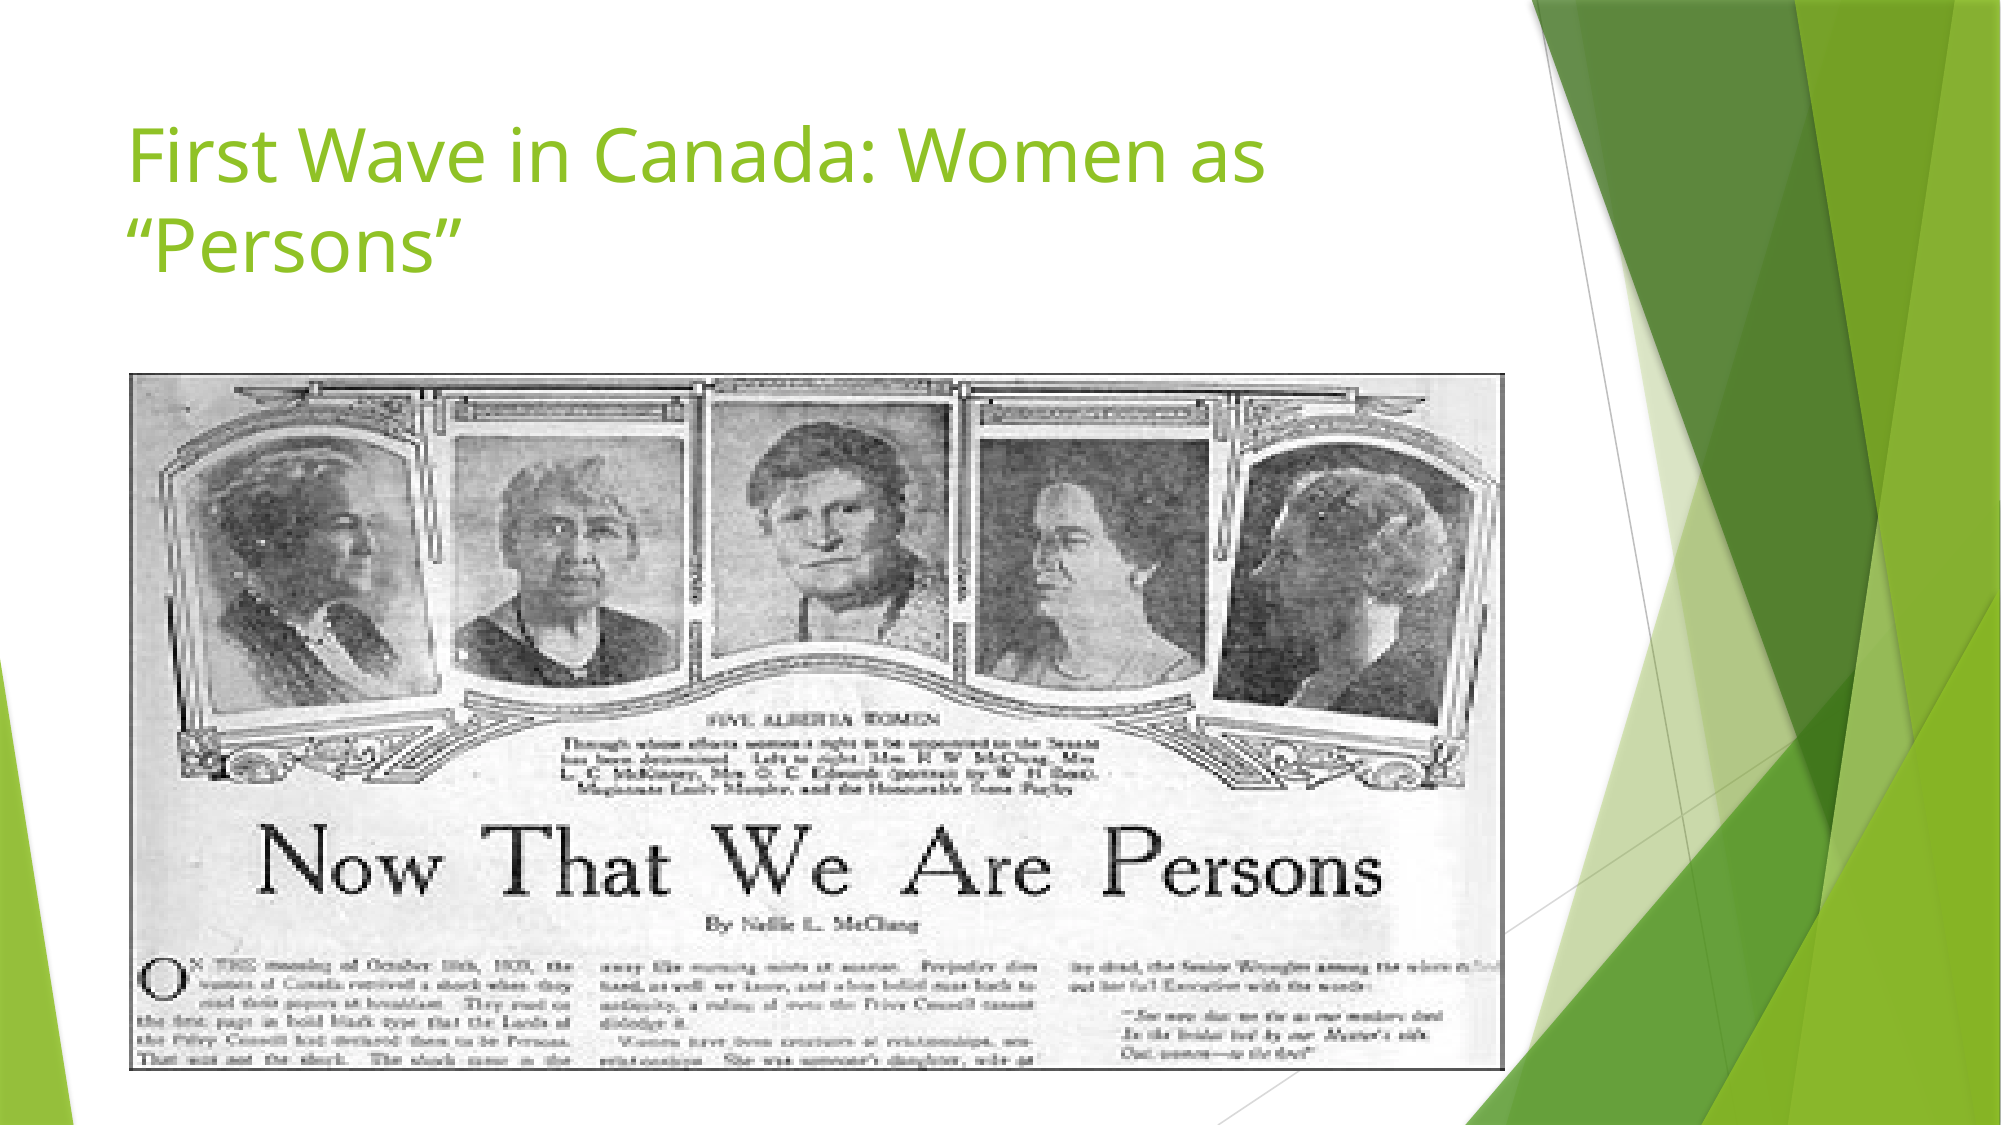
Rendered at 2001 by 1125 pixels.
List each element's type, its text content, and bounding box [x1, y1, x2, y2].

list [128, 373, 1506, 1072]
title First Wave in Canada: Women as “Persons” [111, 99, 1522, 317]
